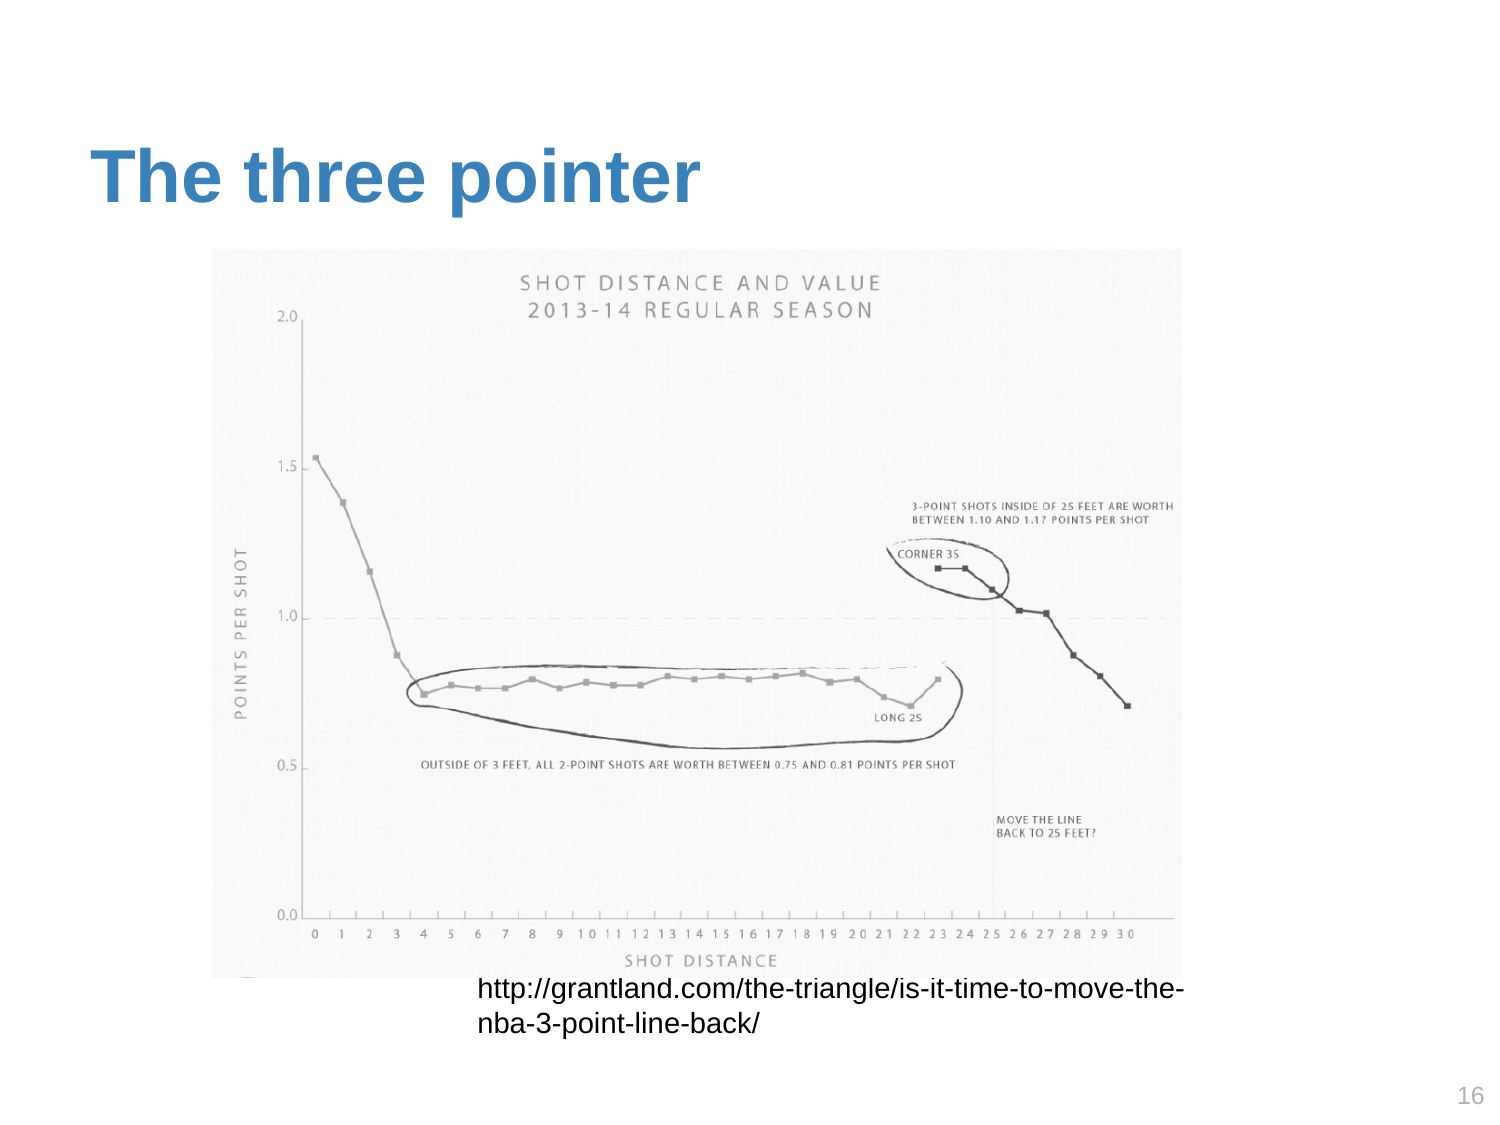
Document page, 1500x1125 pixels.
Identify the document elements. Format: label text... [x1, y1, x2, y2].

text_box http://grantland.com/the-triangle/is-it-time-to-move-the-nba-3-point-line-back/ [462, 962, 1213, 1048]
slide_number 15 [1149, 1065, 1500, 1125]
title The three pointer [75, 45, 1425, 233]
picture [212, 249, 1182, 978]
